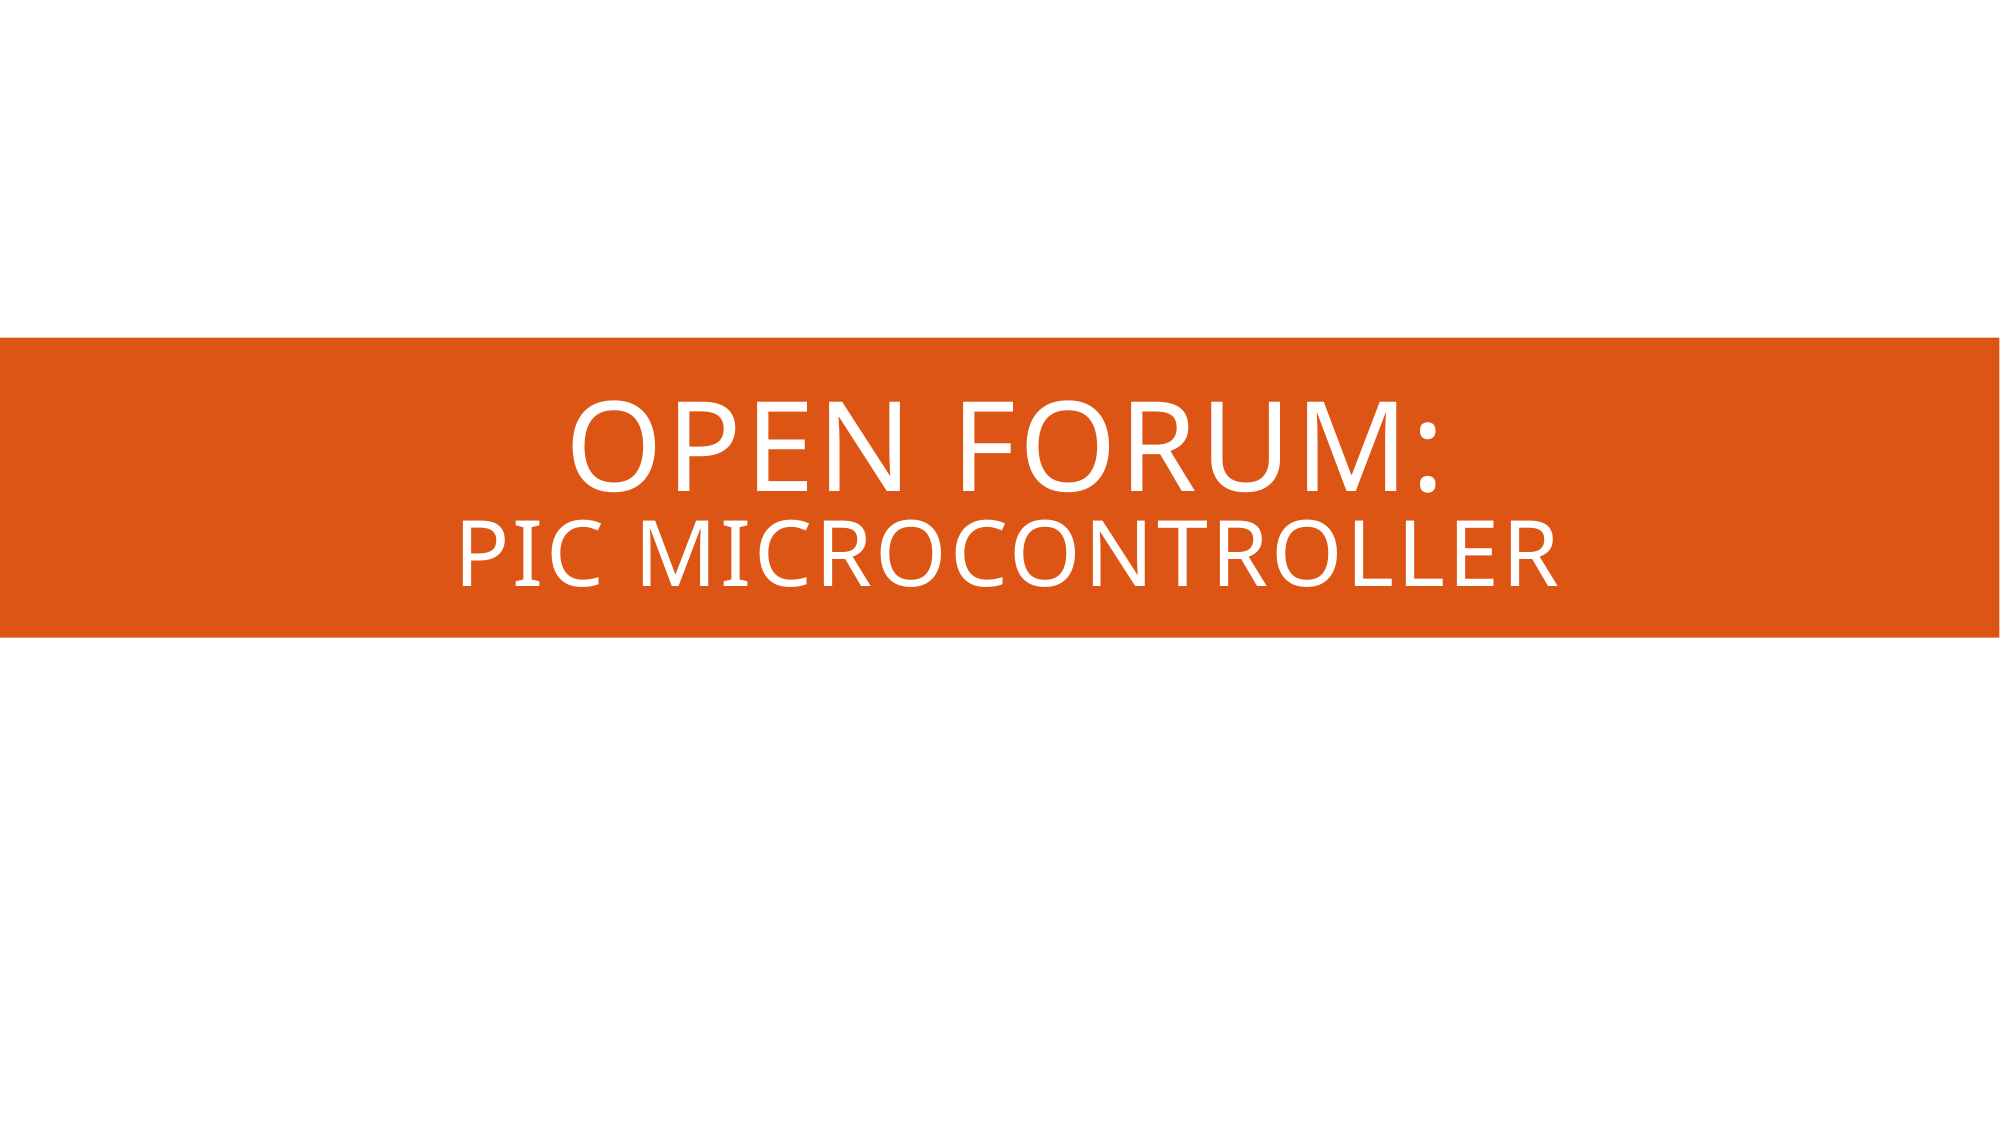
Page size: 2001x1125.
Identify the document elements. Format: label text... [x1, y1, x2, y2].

title Open Forum: PIC Microcontroller [108, 362, 1907, 638]
